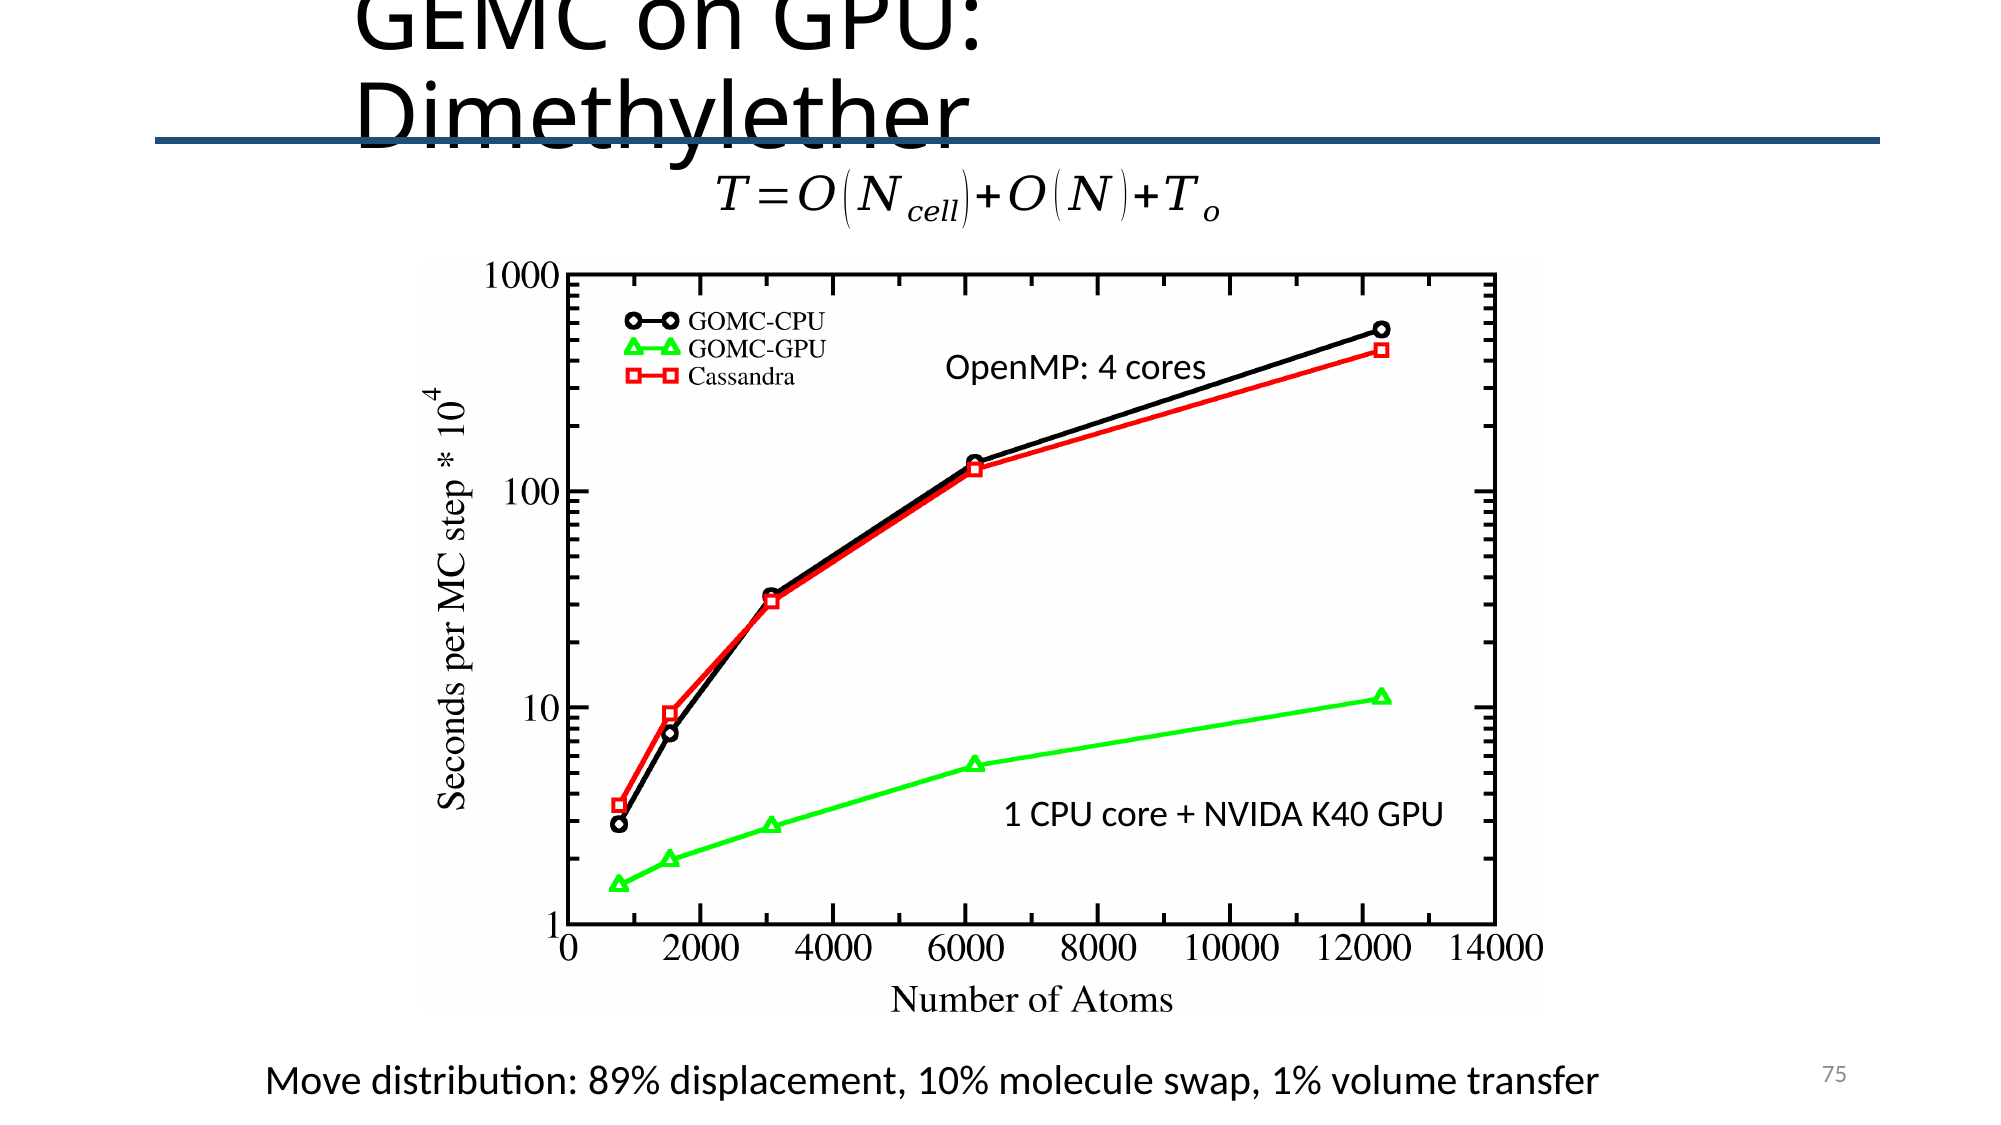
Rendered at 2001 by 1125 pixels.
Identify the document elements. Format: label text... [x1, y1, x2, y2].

picture [422, 261, 1543, 1012]
slide_number 75 [1412, 1042, 1863, 1103]
title GEMC on GPU: Dimethylether [337, 5, 1632, 134]
text_box Move distribution: 89% displacement, 10% molecule swap, 1% volume transfer [250, 1045, 1626, 1111]
